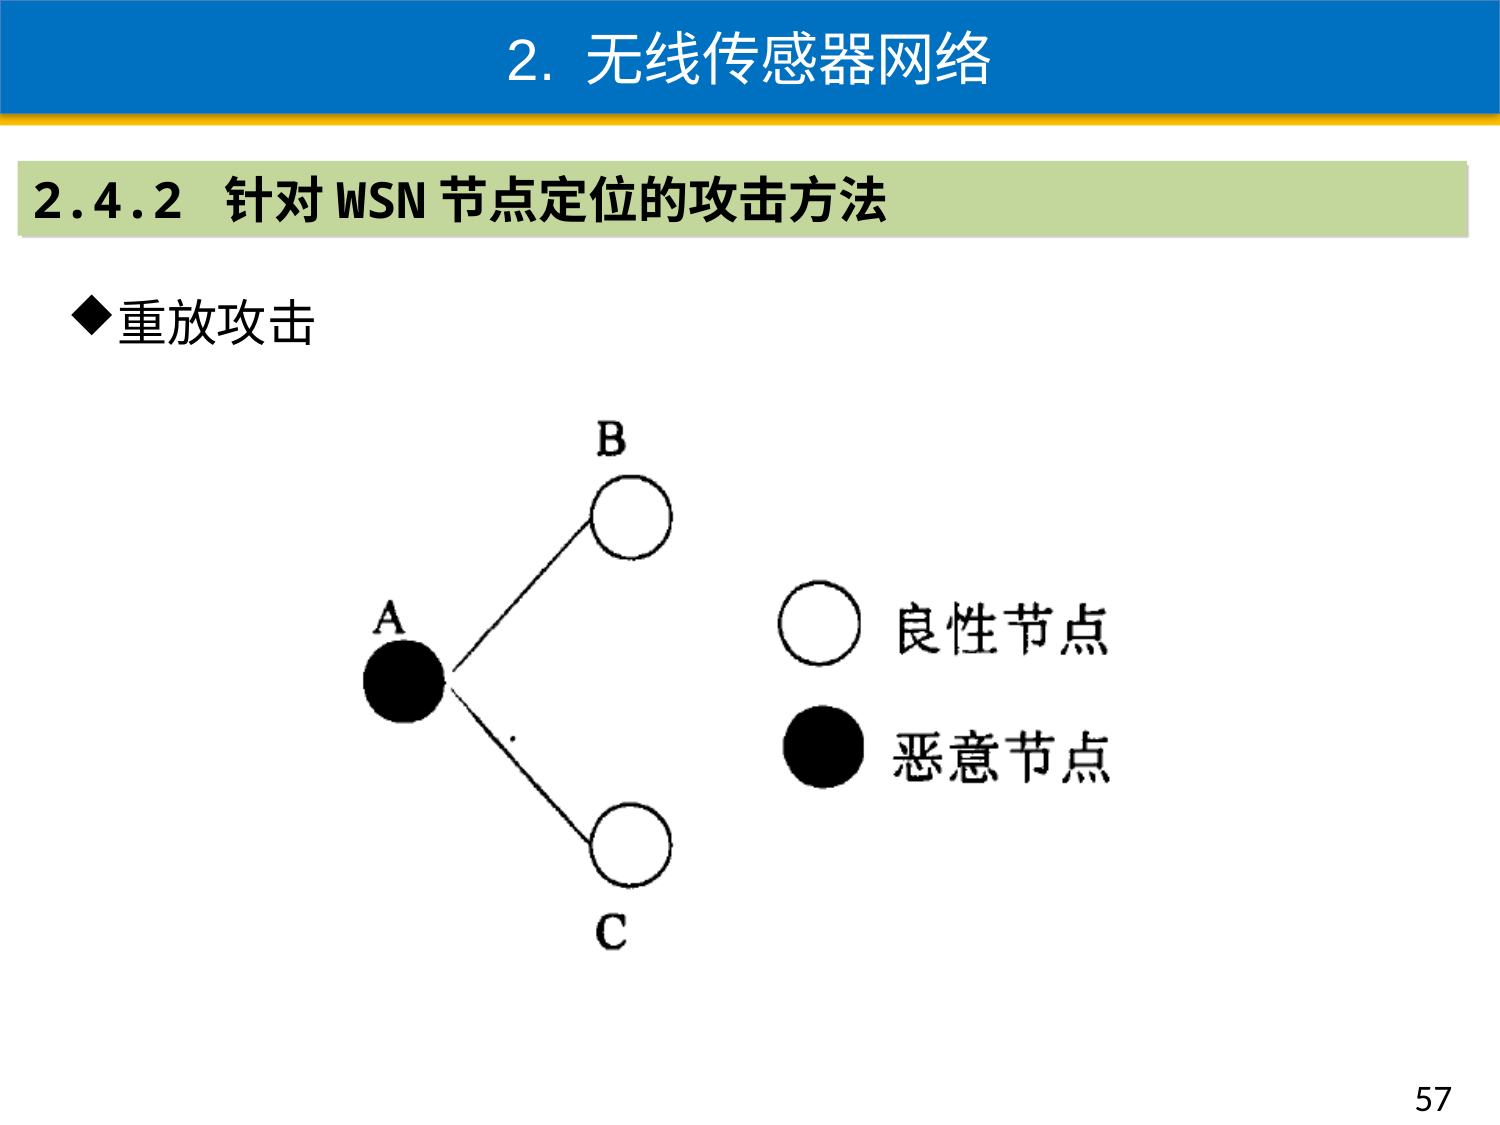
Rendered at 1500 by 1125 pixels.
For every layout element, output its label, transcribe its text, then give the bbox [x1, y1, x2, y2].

text_box 重放攻击 [52, 284, 1427, 359]
text_box 2.4.2 针对WSN节点定位的攻击方法 [17, 160, 1467, 236]
text_box 2. 无线传感器网络 [0, 0, 1500, 114]
picture [218, 396, 1227, 985]
text_box 57 [1399, 1066, 1499, 1125]
